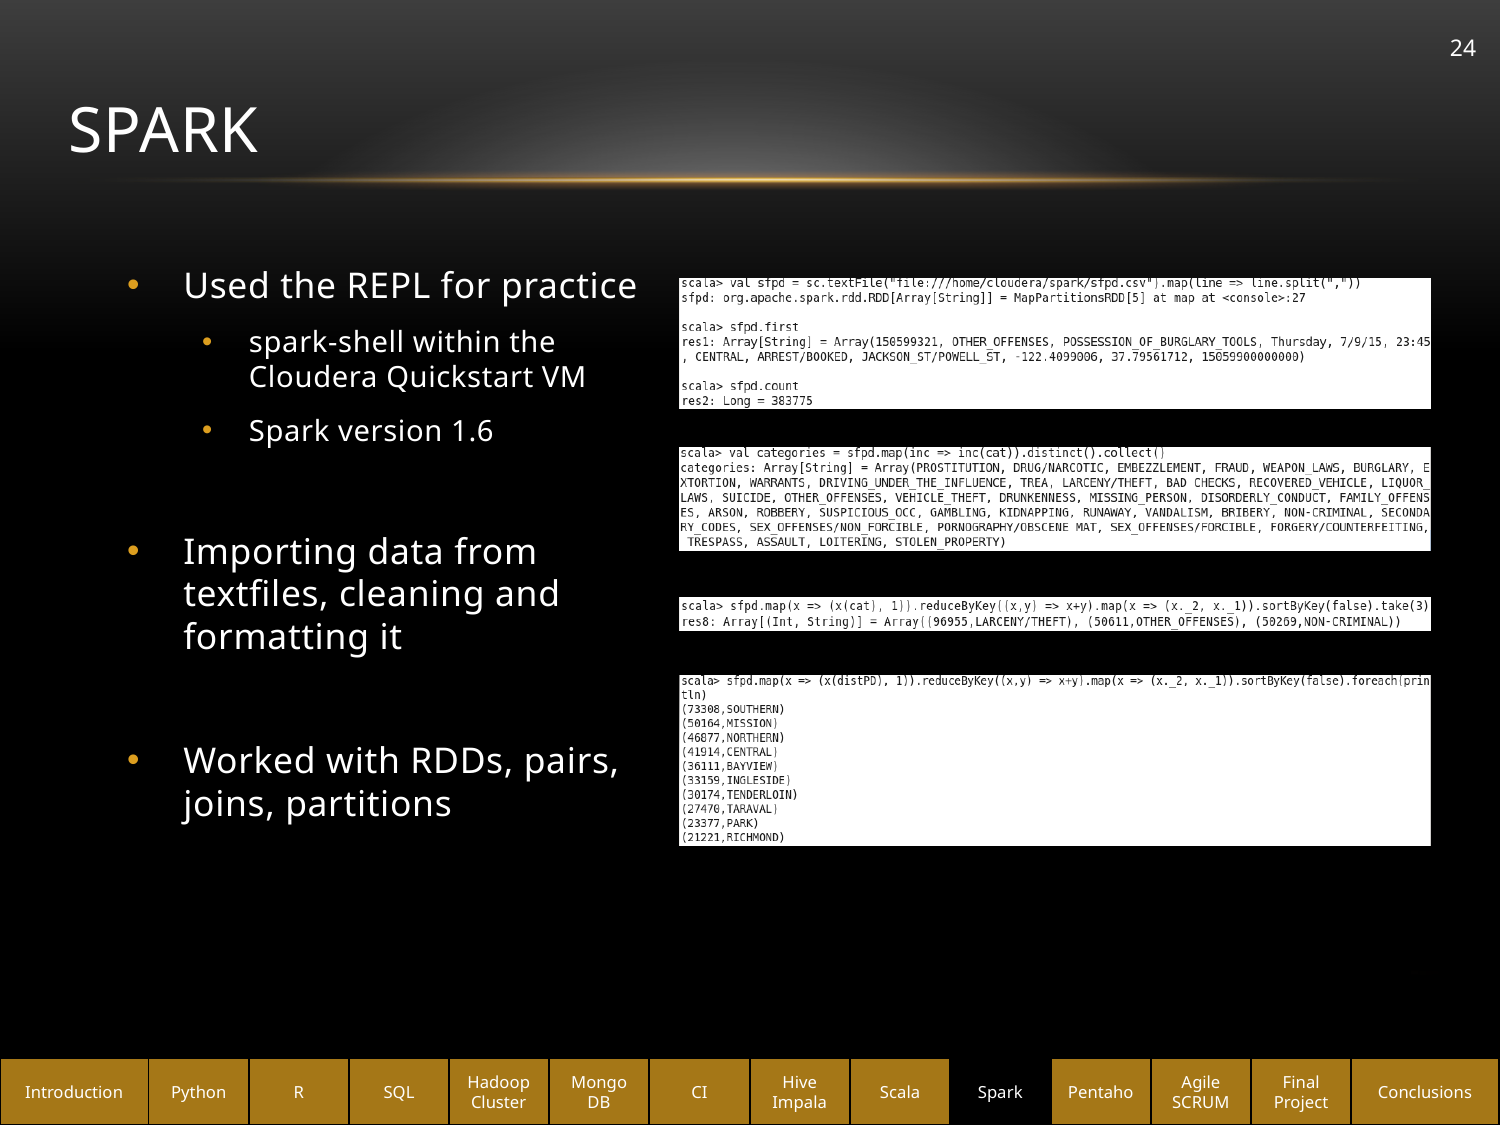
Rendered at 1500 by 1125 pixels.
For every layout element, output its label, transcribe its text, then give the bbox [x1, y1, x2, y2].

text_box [0, 1058, 1500, 1125]
picture [0, 0, 1500, 1058]
slide_number 24 [1410, 19, 1492, 79]
title spark [53, 19, 1400, 173]
list Used the REPL for practice spark-shell within the Cloudera Quickstart VM Spark version 1.6 Importing data from textfiles, cleaning and formatting it Worked with RDDs, pairs, joins, partitions [112, 255, 668, 1024]
